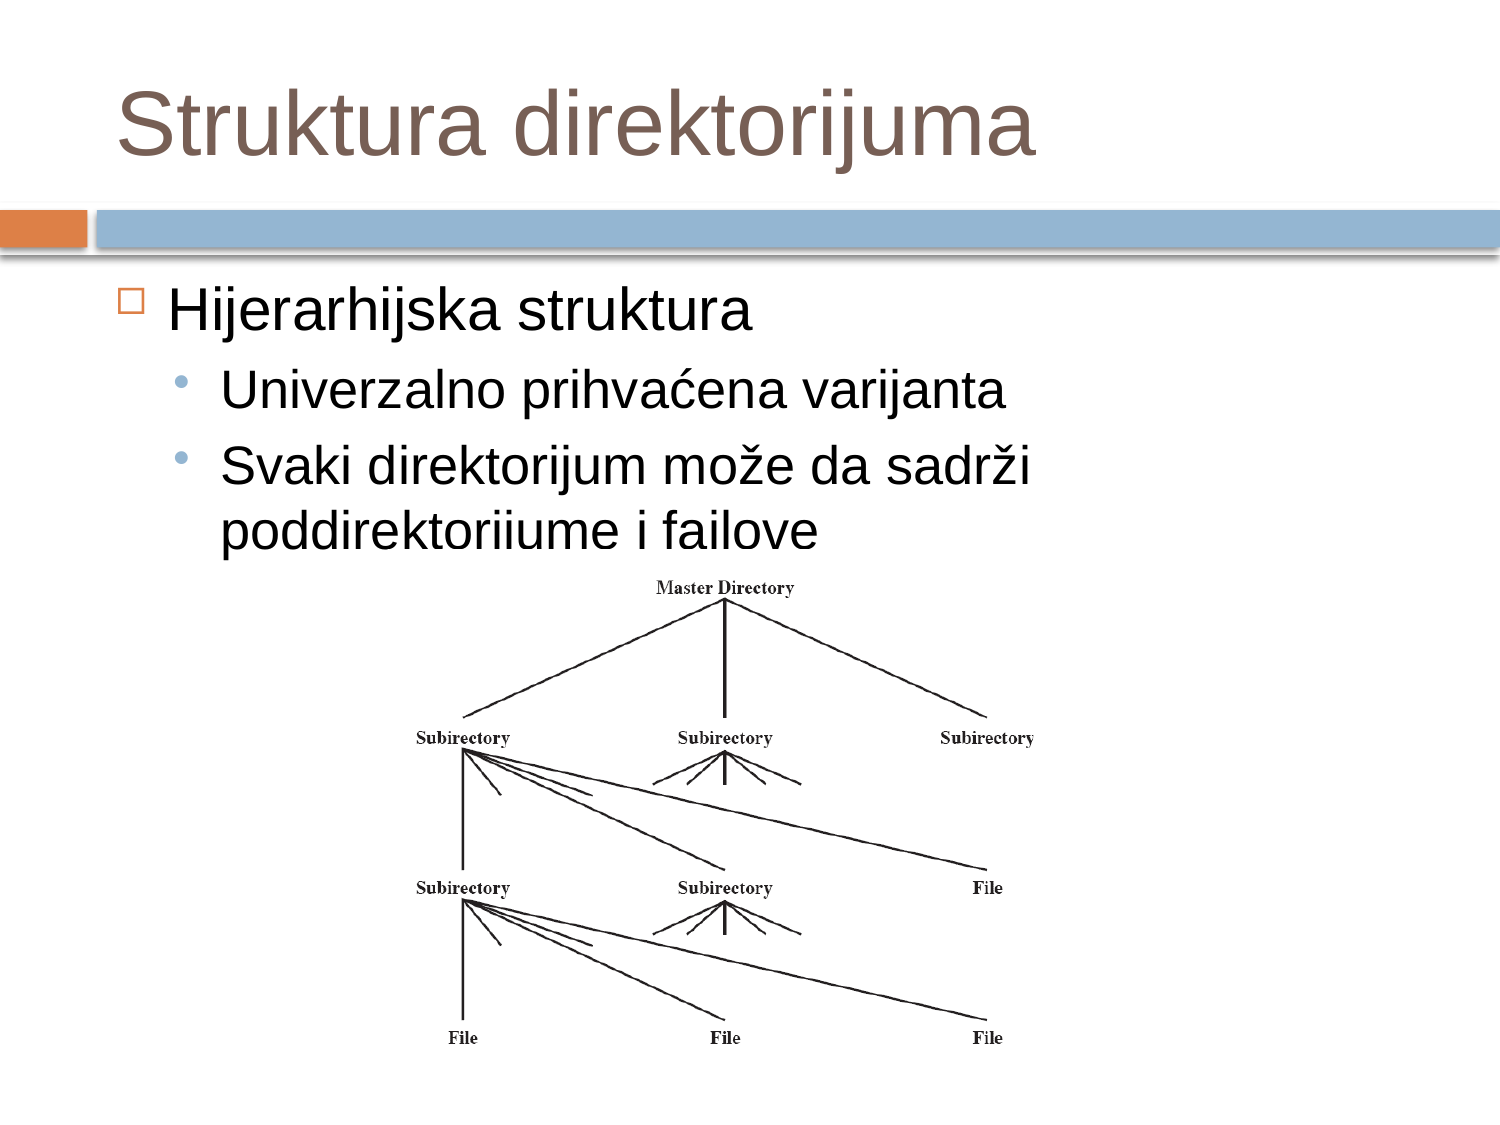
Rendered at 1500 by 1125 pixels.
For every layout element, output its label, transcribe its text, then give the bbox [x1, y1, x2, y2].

picture [387, 549, 1034, 1064]
list Hijerarhijska struktura Univerzalno prihvaćena varijanta Svaki direktorijum može da sadrži poddirektorijume i fajlove [100, 262, 1463, 575]
title Struktura direktorijuma [100, 37, 1438, 200]
